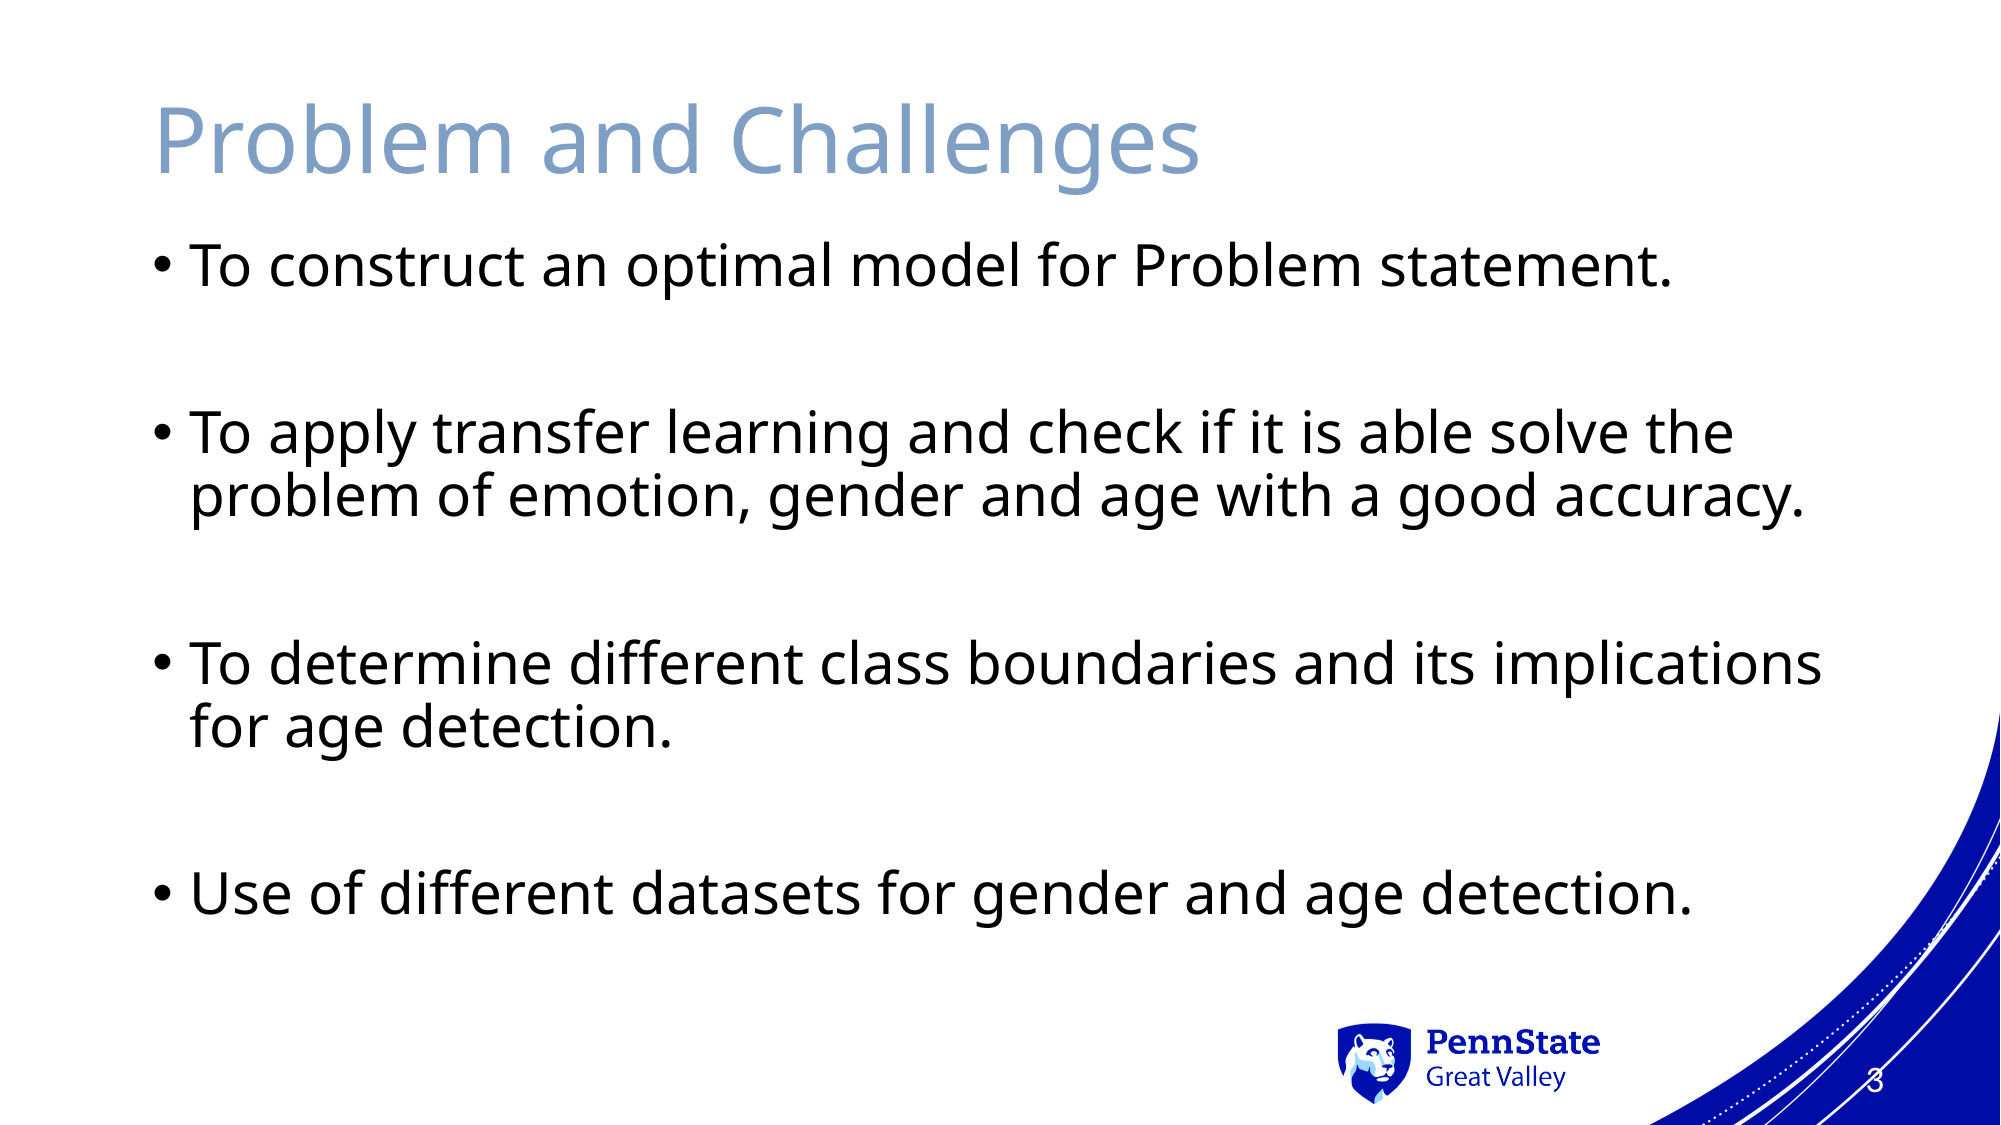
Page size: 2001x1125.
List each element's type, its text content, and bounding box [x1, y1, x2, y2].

title Problem and Challenges [137, 59, 1863, 228]
picture [0, 0, 2000, 1125]
list To construct an optimal model for Problem statement. To apply transfer learning and check if it is able solve the problem of emotion, gender and age with a good accuracy. To determine different class boundaries and its implications for age detection. Use of different datasets for gender and age detection. [137, 228, 1863, 1014]
